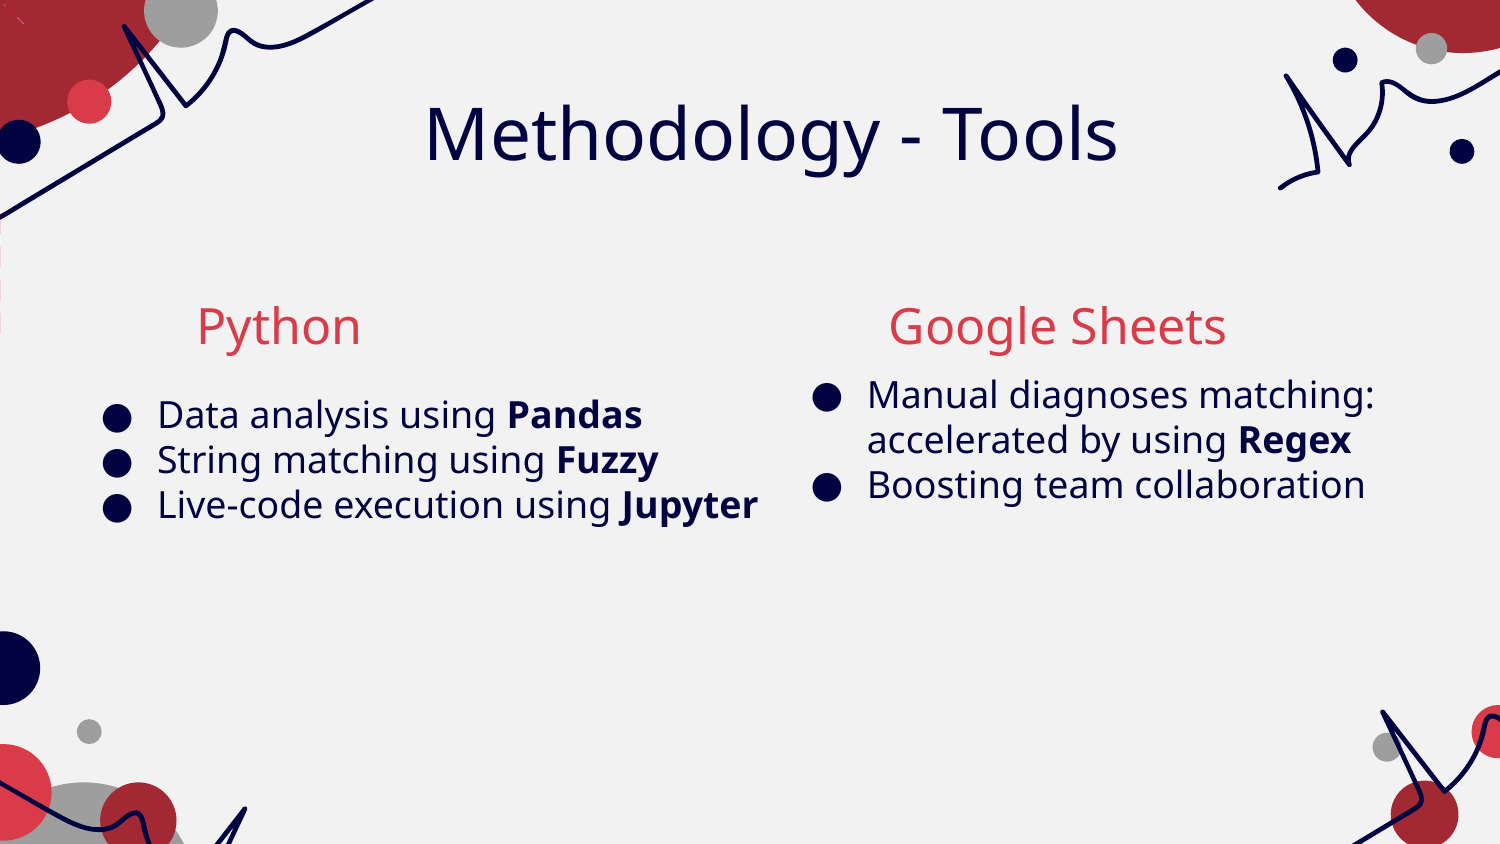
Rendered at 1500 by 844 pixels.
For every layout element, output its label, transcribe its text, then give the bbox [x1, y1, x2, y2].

subtitle Data analysis using Pandas String matching using Fuzzy Live-code execution using Jupyter [67, 376, 777, 564]
subtitle Manual diagnoses matching: accelerated by using Regex Boosting team collaboration [776, 355, 1402, 563]
title Python [76, 279, 483, 376]
title Methodology - Tools [102, 72, 1367, 167]
title Google Sheets [855, 279, 1262, 355]
